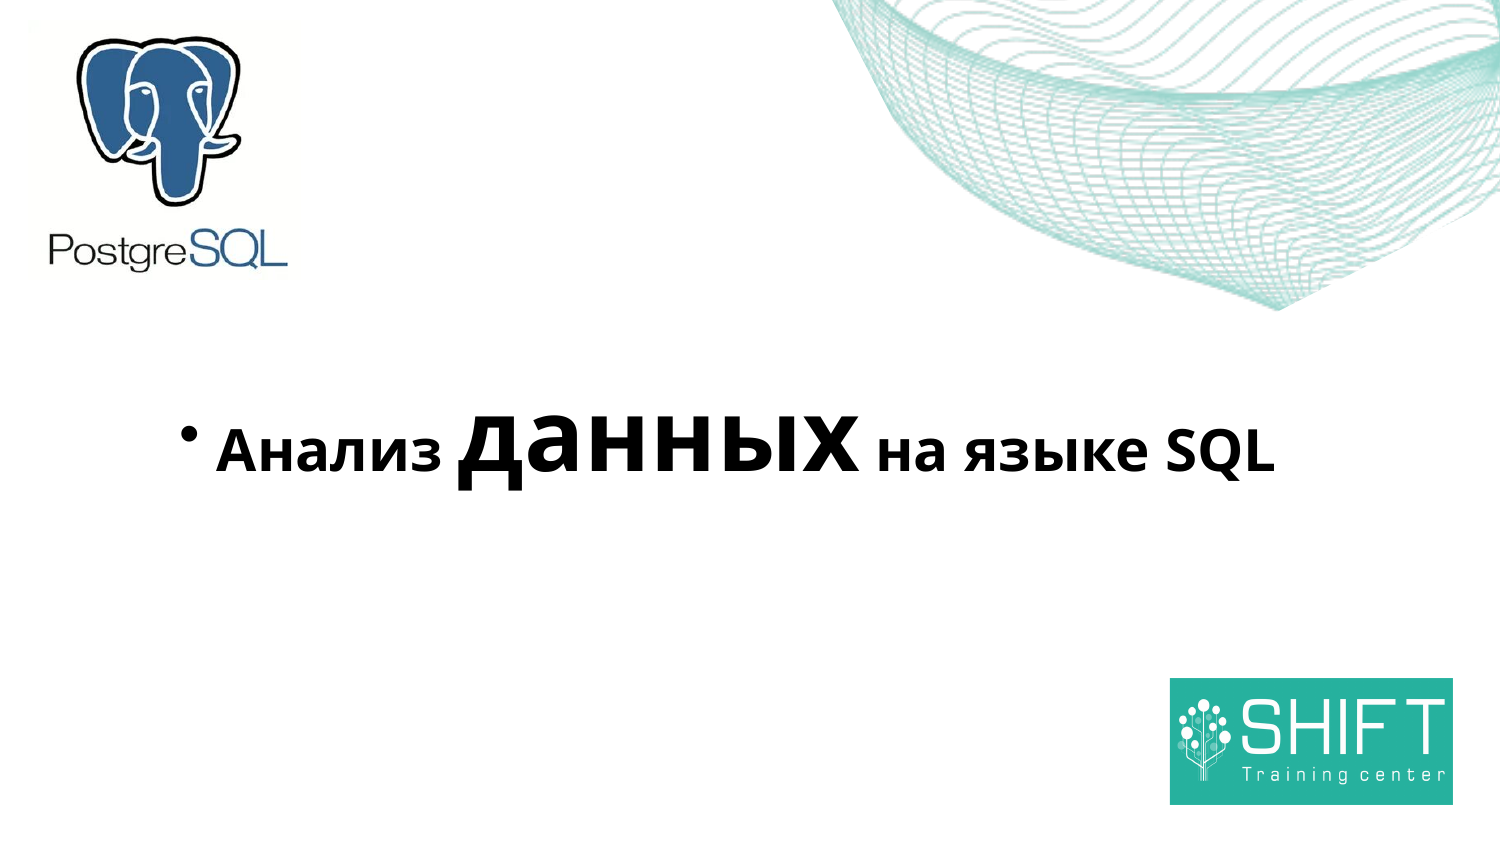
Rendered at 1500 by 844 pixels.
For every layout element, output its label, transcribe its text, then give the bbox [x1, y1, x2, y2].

picture [1169, 678, 1453, 805]
subtitle Анализ данных на языке SQL [81, 357, 1375, 521]
picture [27, 20, 302, 280]
